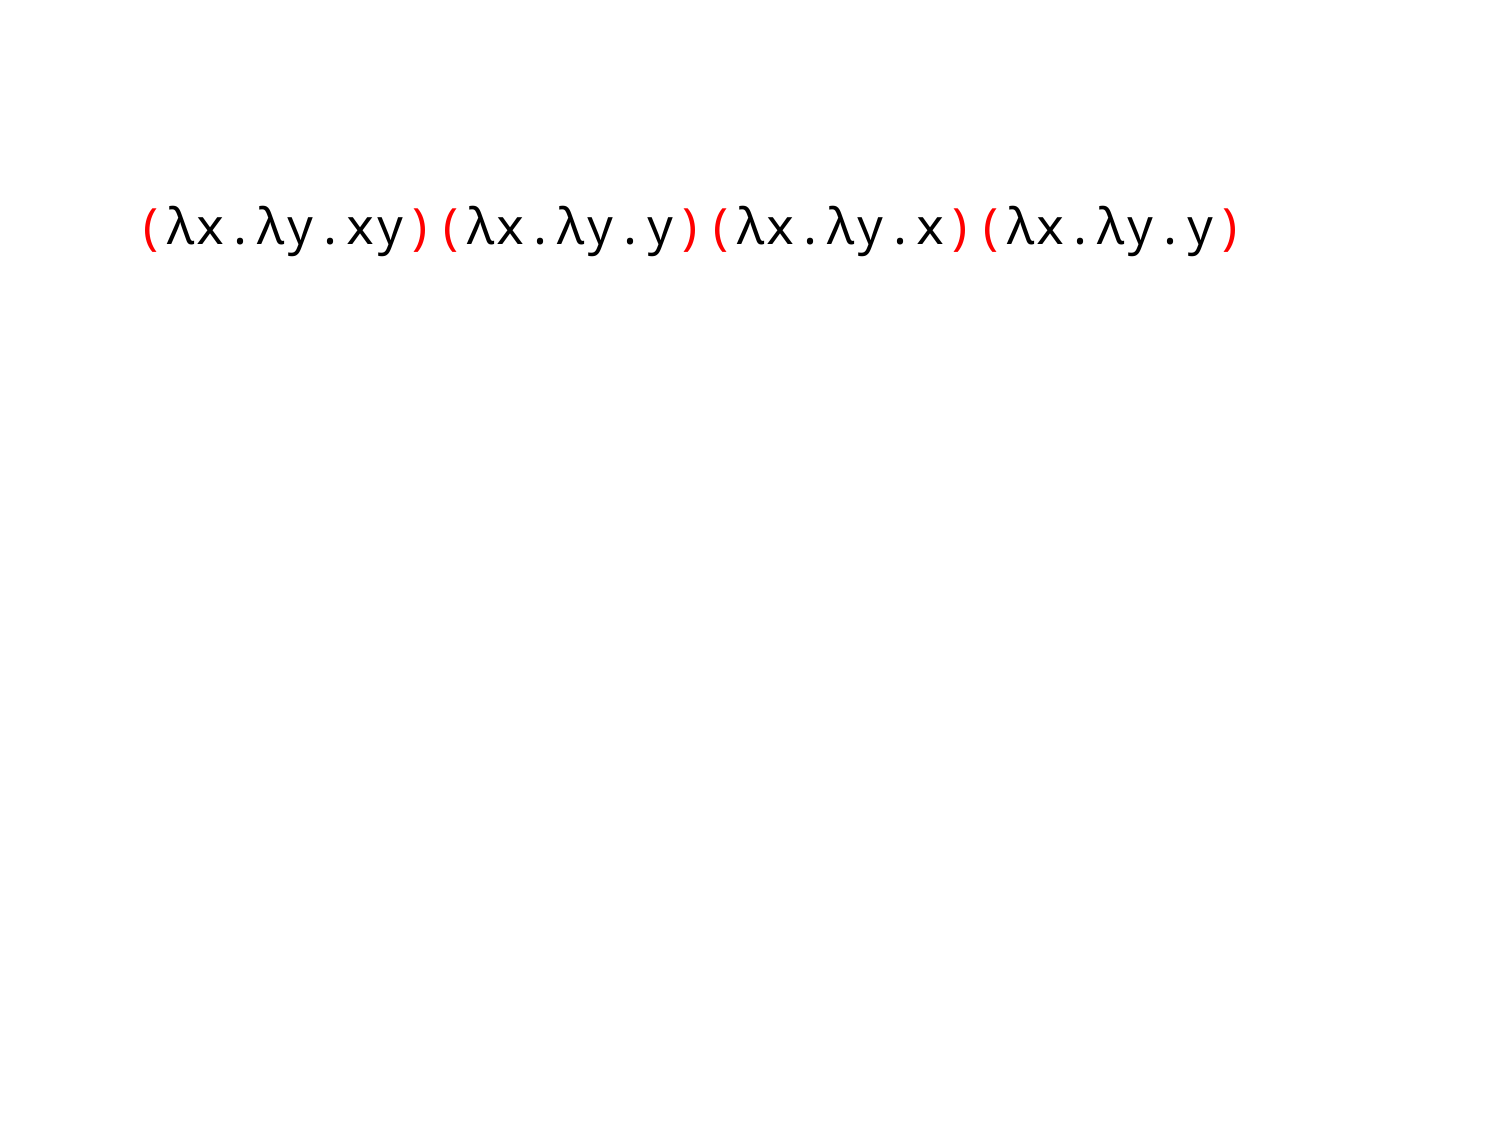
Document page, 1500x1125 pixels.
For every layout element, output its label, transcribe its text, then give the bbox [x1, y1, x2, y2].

text_box (λx.λy.xy)(λx.λy.y)(λx.λy.x)(λx.λy.y) [120, 187, 1377, 547]
